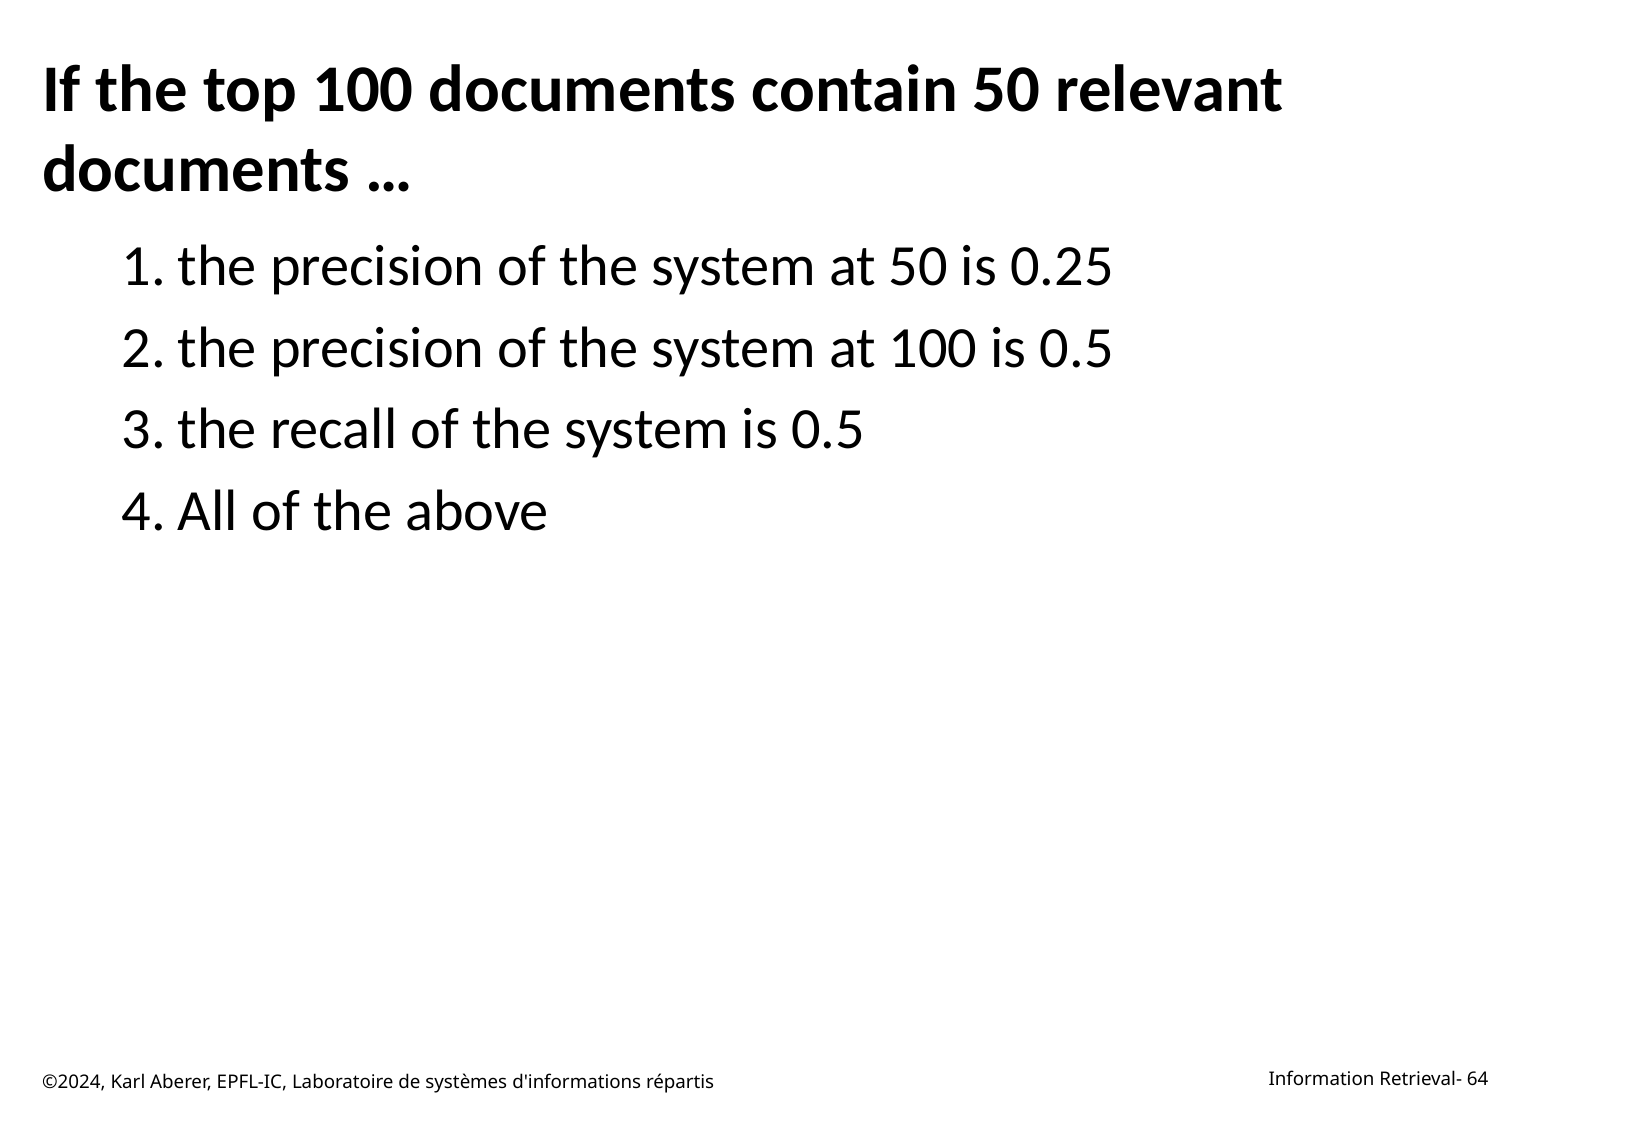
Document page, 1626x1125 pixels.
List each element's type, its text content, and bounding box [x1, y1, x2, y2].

list the precision of the system at 50 is 0.25 the precision of the system at 100 is 0.5 the recall of the system is 0.5 All of the above [31, 220, 1508, 1045]
footer ©2024, Karl Aberer, EPFL-IC, Laboratoire de systèmes d'informations répartis [26, 1062, 1071, 1101]
title If the top 100 documents contain 50 relevant documents … [27, 50, 1504, 200]
